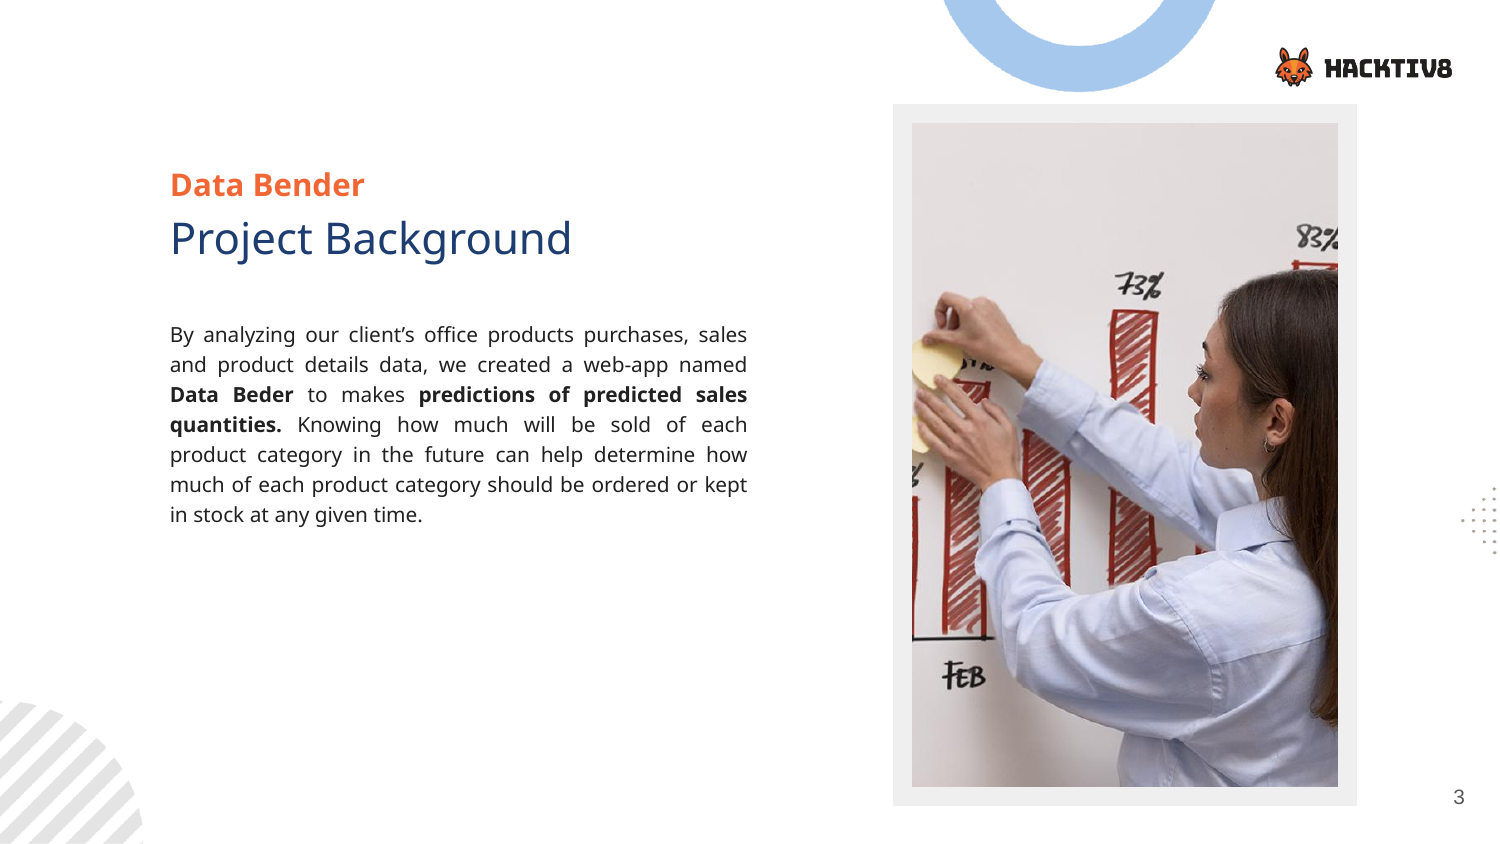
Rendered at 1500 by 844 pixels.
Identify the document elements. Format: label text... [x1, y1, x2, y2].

text_box By analyzing our client’s office products purchases, sales and product details data, we created a web-app named Data Beder to makes predictions of predicted sales quantities. Knowing how much will be sold of each product category in the future can help determine how much of each product category should be ordered or kept in stock at any given time. [154, 277, 763, 602]
text_box Project Background [154, 196, 709, 276]
picture [0, 0, 1500, 844]
slide_number ‹#› [1389, 764, 1480, 830]
text_box Data Bender [154, 150, 709, 196]
